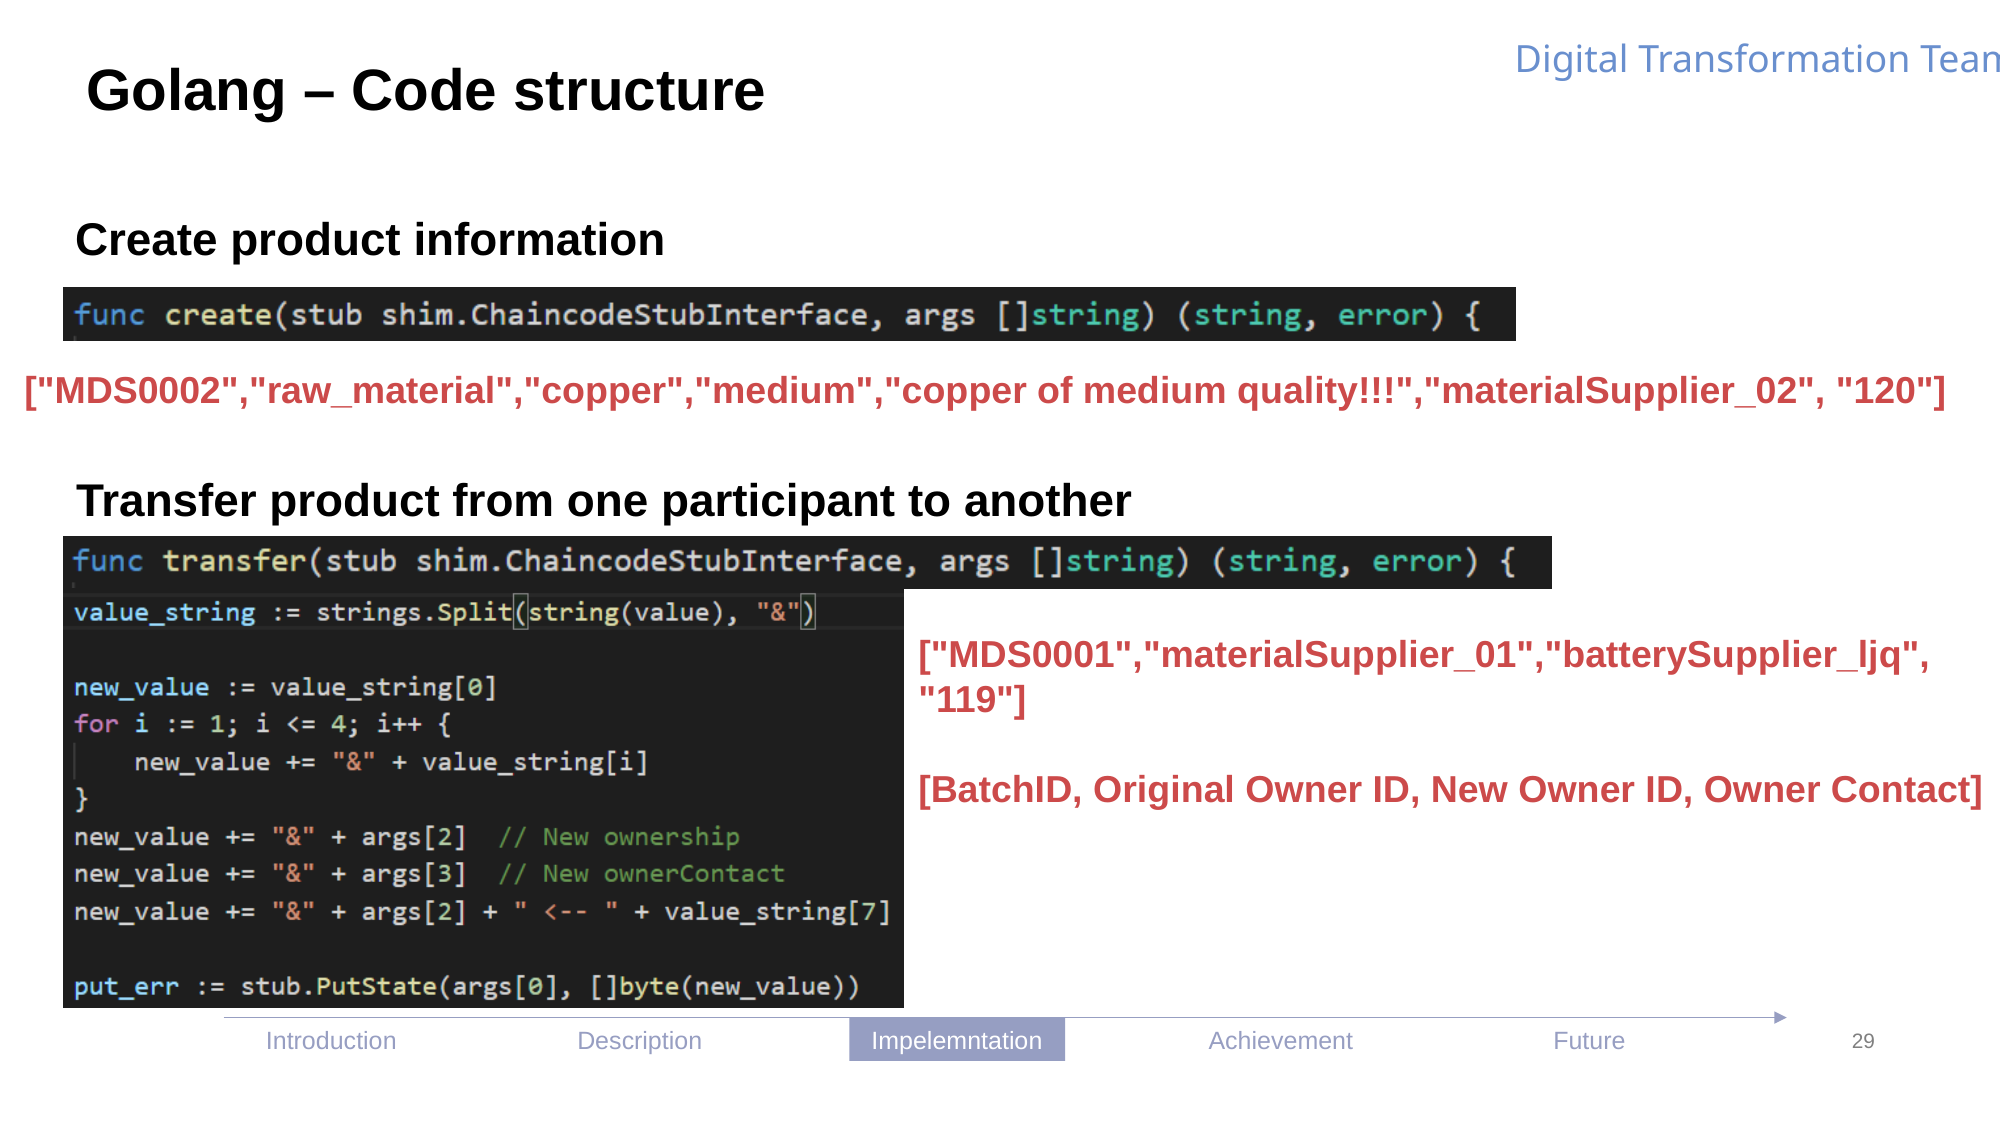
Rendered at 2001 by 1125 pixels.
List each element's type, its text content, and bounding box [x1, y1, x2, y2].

text_box ["MDS0002","raw_material","copper","medium","copper of medium quality!!!","materialSupplier_02", "120"] [9, 358, 2000, 419]
text_box Create product information [0, 154, 757, 273]
slide_number 29 [1787, 1022, 1890, 1057]
text_box Digital Transformation Team [1499, 27, 2000, 88]
text_box ["MDS0001","materialSupplier_01","batterySupplier_ljq", "119"] [BatchID, Original Owner ID, New Owner ID, Owner Contact] [904, 622, 2000, 818]
picture [63, 287, 1516, 342]
picture [63, 536, 1552, 1008]
text_box Transfer product from one participant to another [0, 415, 1225, 534]
title Golang – Code structure [71, 0, 1852, 131]
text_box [223, 1017, 1787, 1062]
